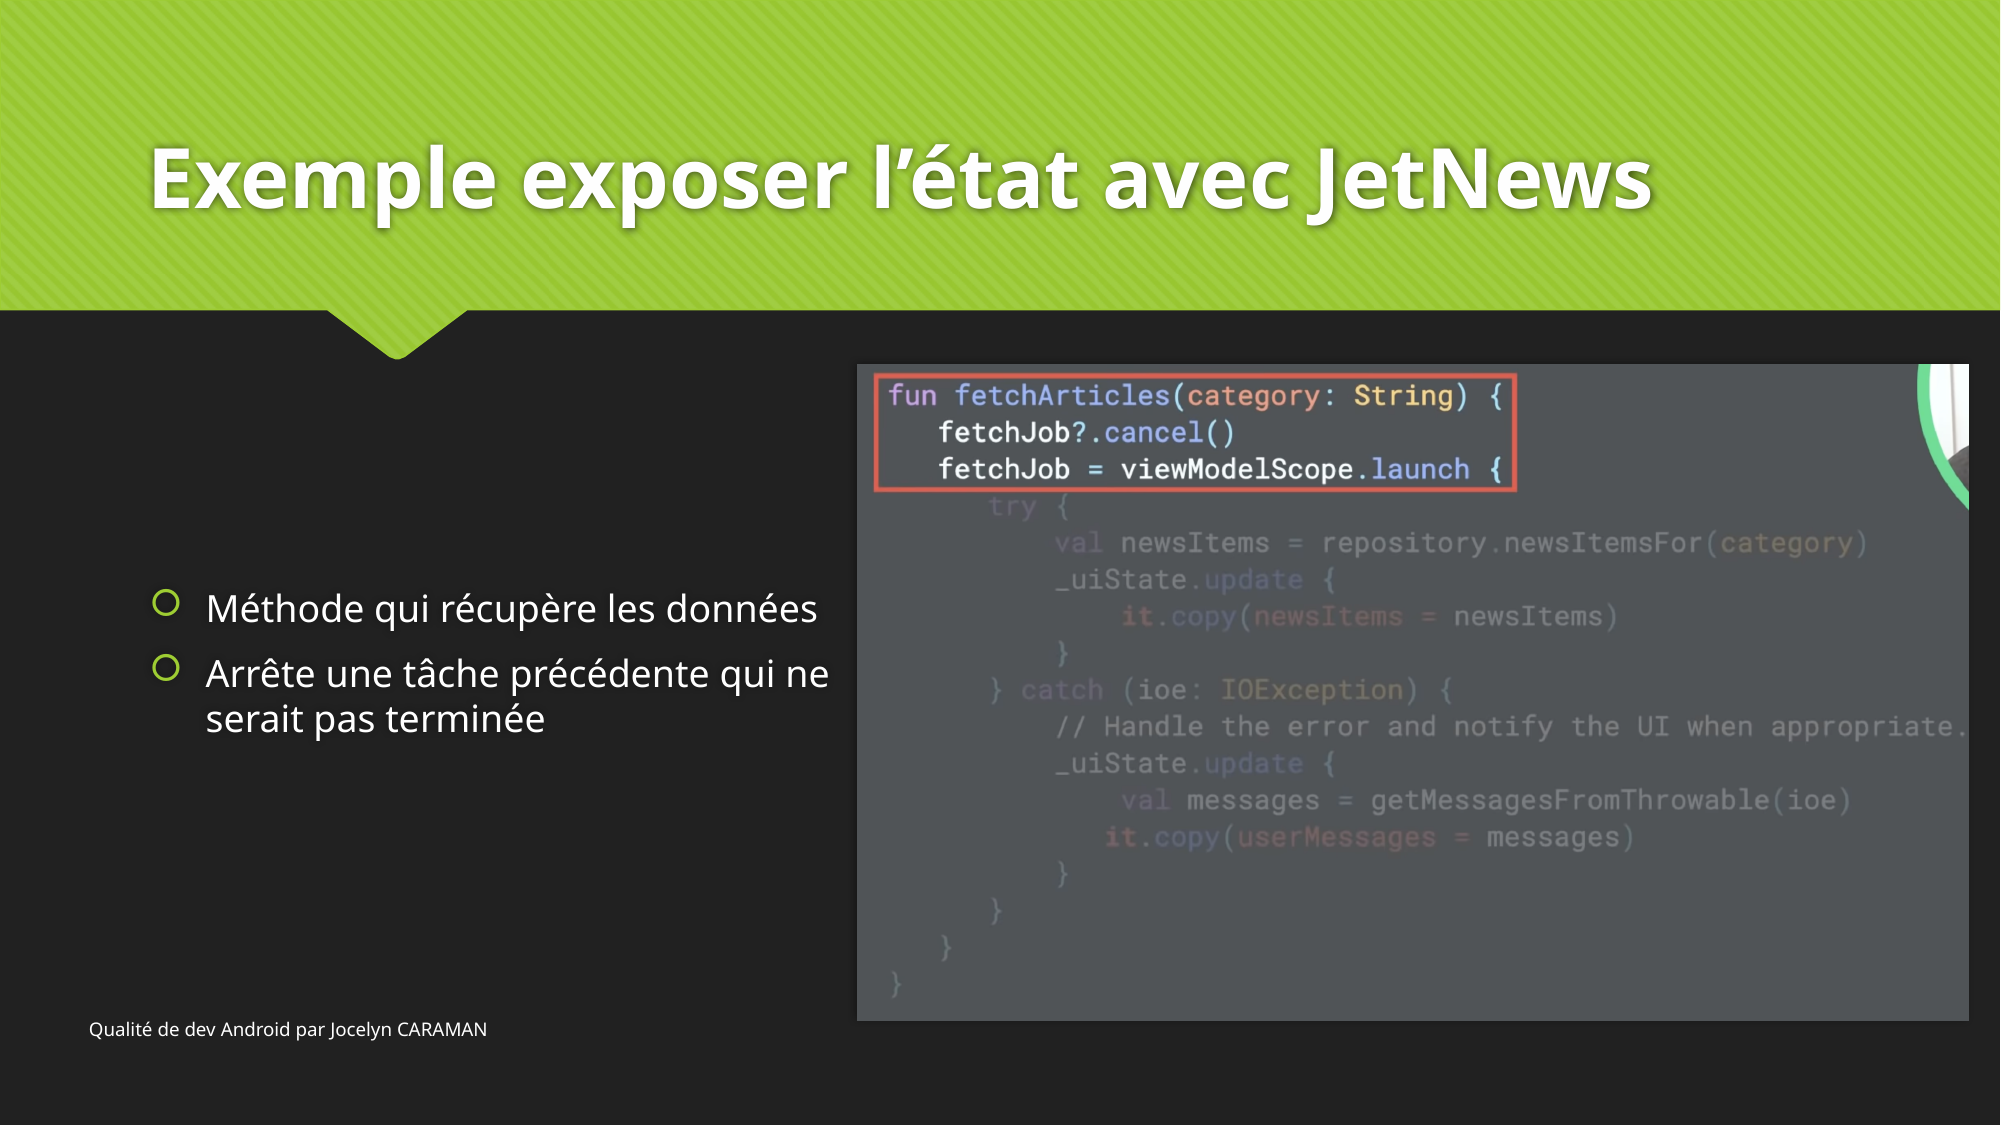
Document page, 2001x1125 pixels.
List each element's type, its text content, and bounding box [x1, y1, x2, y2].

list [856, 364, 1969, 1021]
footer Qualité de dev Android par Jocelyn CARAMAN [74, 991, 1493, 1051]
title Exemple exposer l’état avec JetNews [132, 73, 1868, 233]
list Méthode qui récupère les données Arrête une tâche précédente qui ne serait pas terminée [134, 364, 851, 962]
